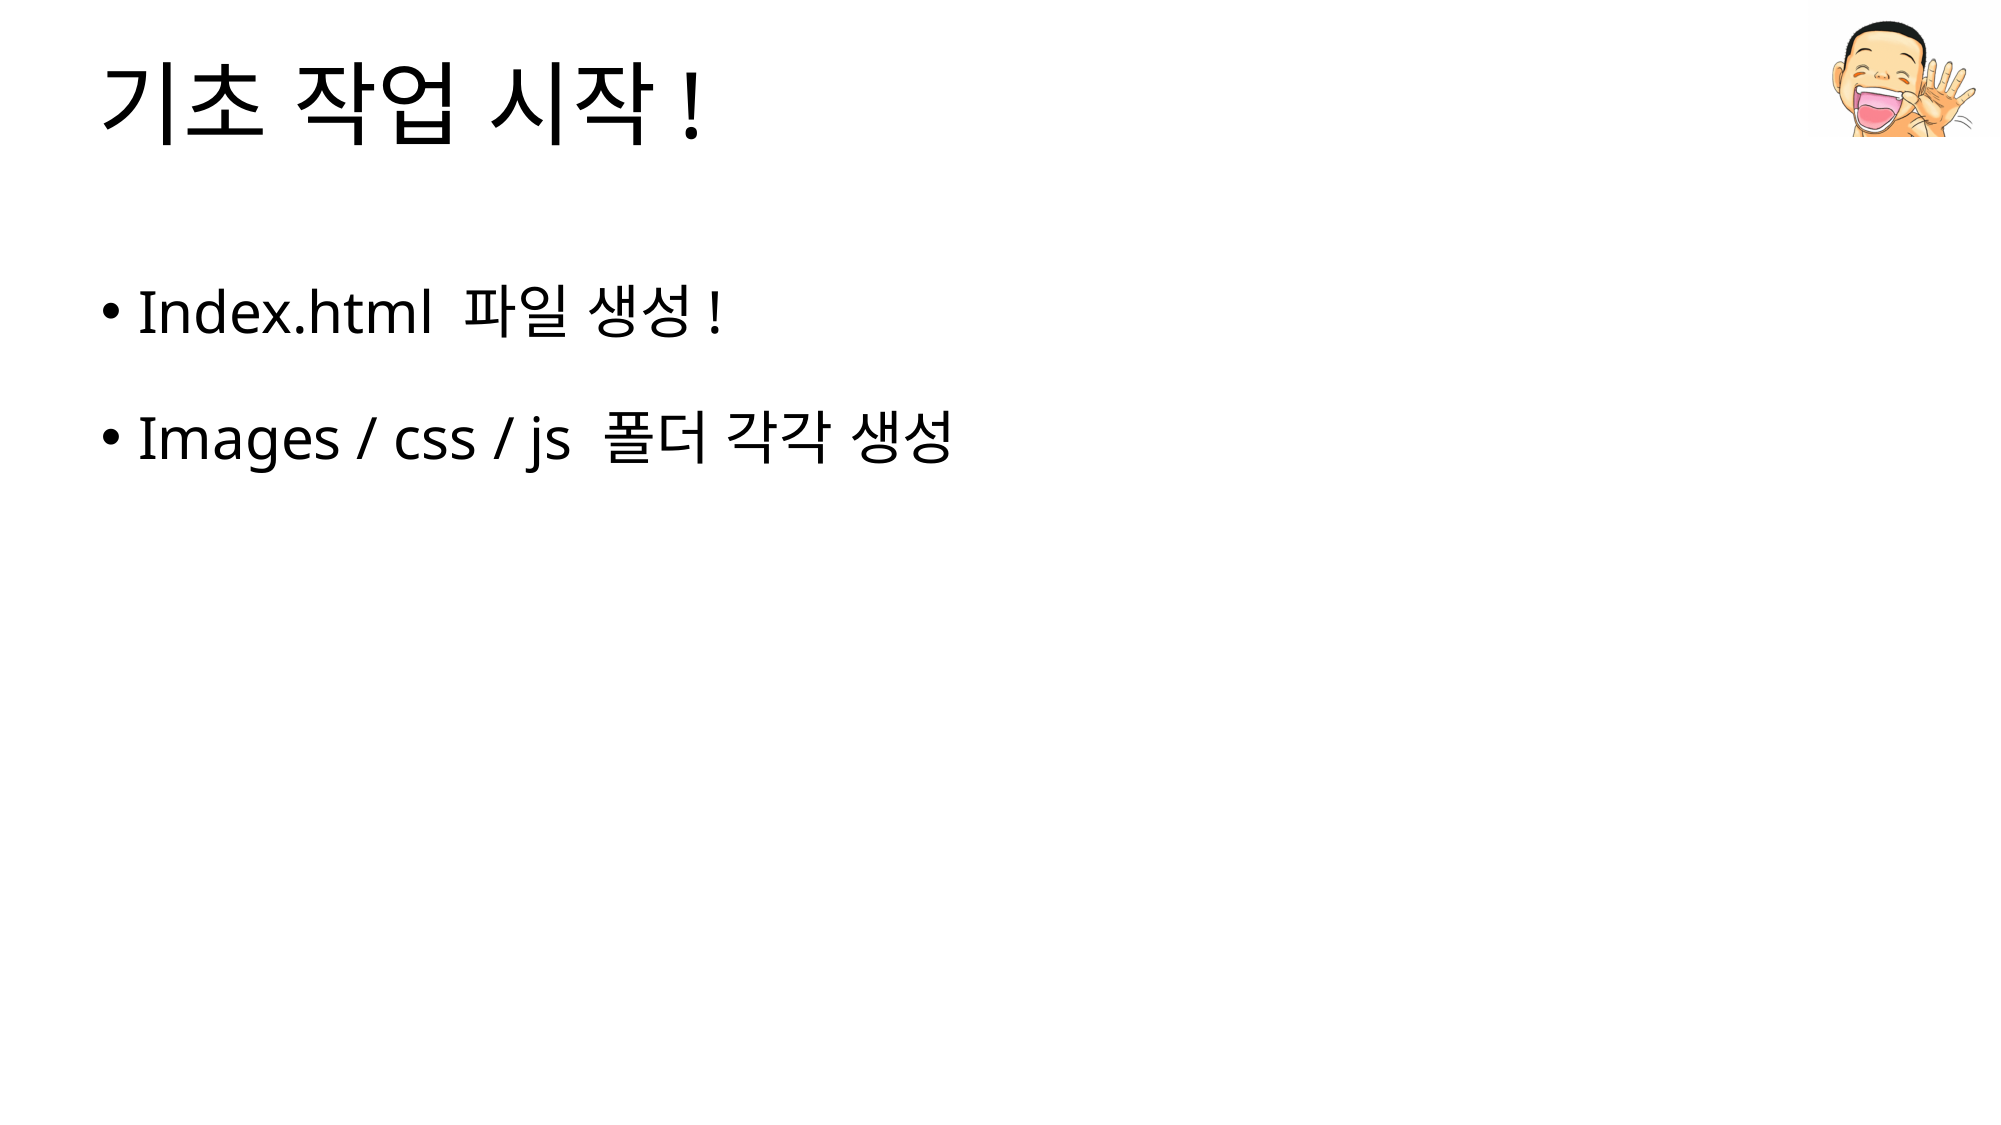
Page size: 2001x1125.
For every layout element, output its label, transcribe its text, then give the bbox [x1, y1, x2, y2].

title 기초 작업 시작! [83, 0, 1931, 218]
list Index.html 파일 생성! Images / css / js 폴더 각각 생성 [85, 233, 1863, 1077]
picture [1931, 0, 2000, 137]
